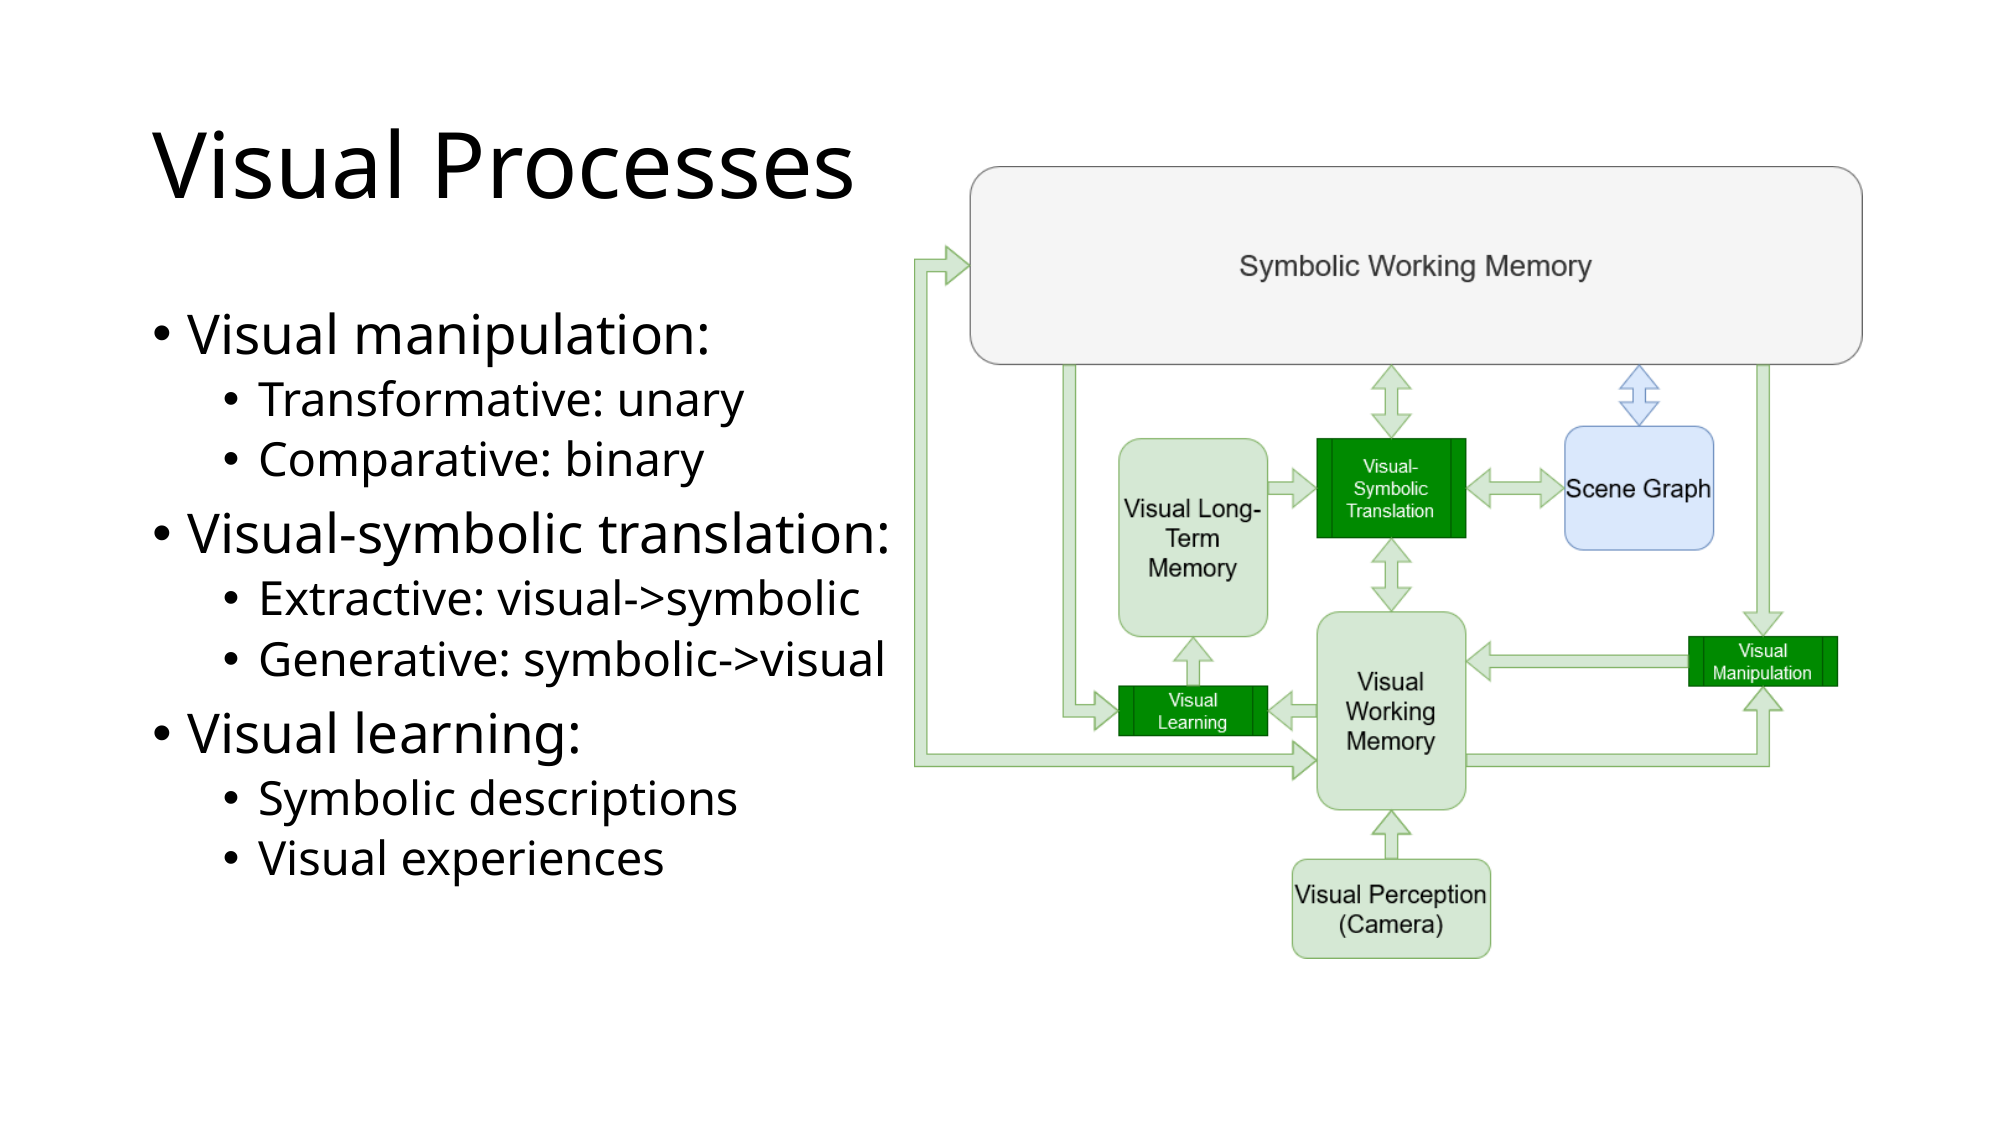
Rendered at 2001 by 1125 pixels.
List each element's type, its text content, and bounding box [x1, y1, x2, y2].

title Visual Processes [137, 59, 1863, 278]
list Visual manipulation: Transformative: unary Comparative: binary Visual-symbolic translation: Extractive: visual->symbolic Generative: symbolic->visual Visual learning: Symbolic descriptions Visual experiences [137, 299, 915, 1014]
picture [914, 165, 1863, 960]
